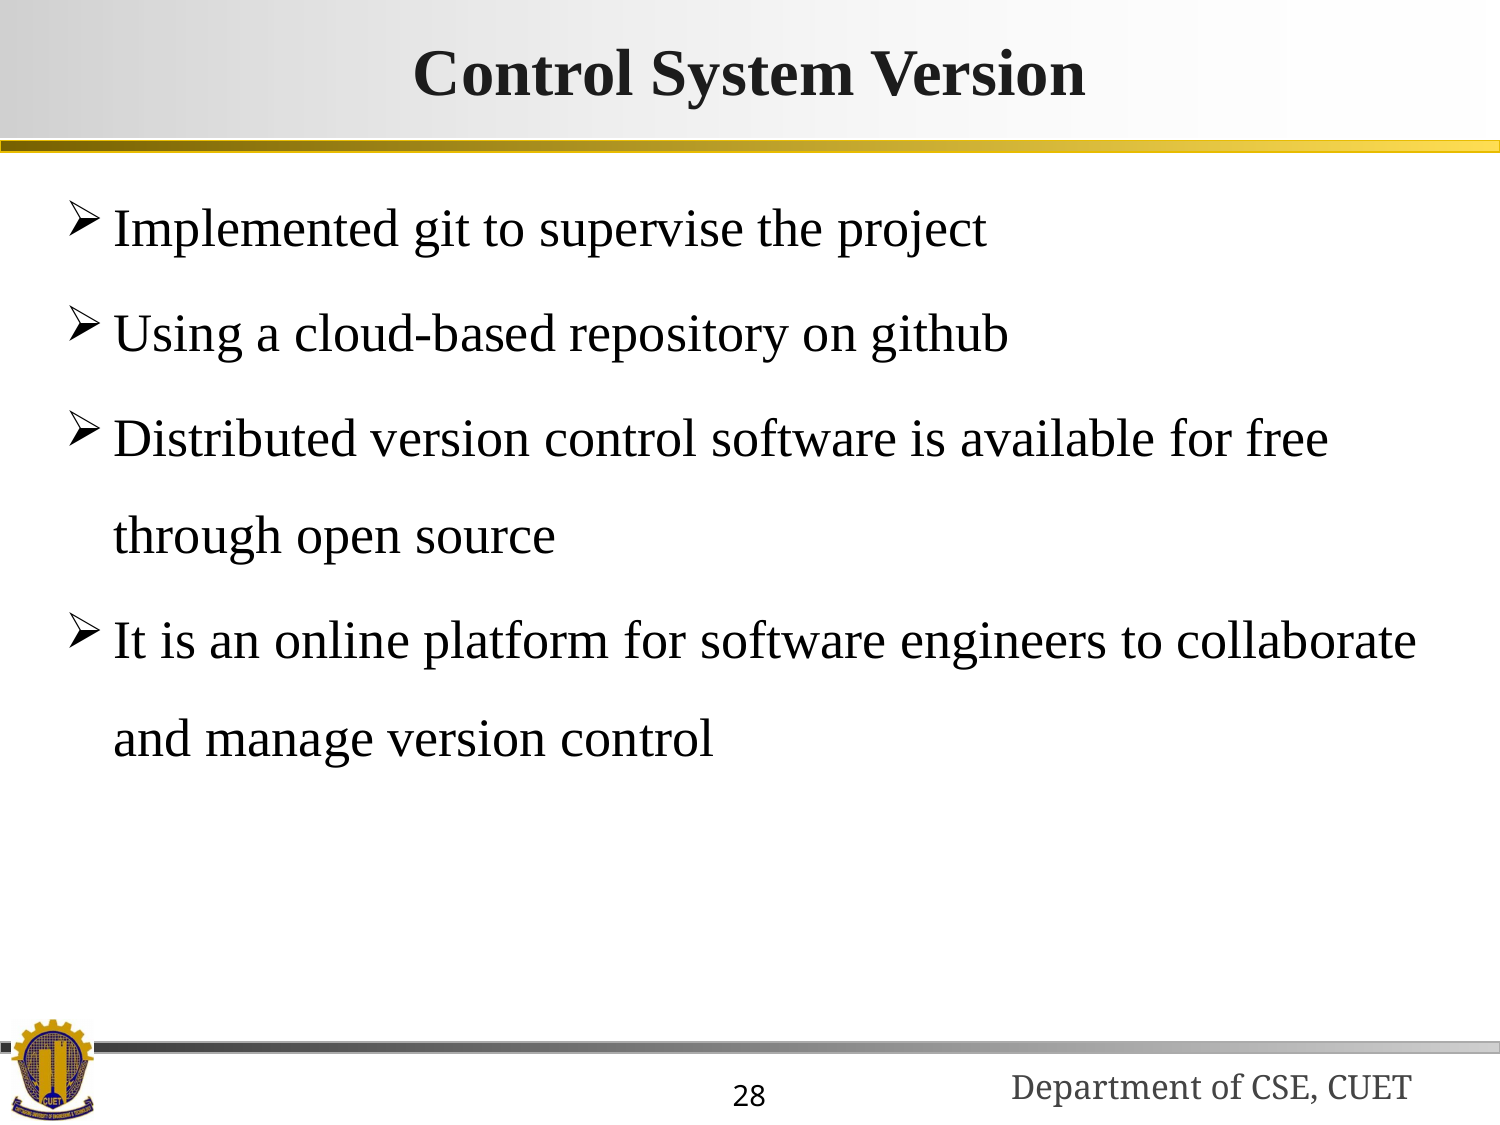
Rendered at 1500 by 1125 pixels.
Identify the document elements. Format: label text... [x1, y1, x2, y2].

picture [11, 1019, 94, 1121]
title Control System Version [0, 0, 1500, 138]
list Implemented git to supervise the project Using a cloud-based repository on github Distributed version control software is available for free through open source It is an online platform for software engineers to collaborate and manage version control [23, 152, 1442, 1050]
